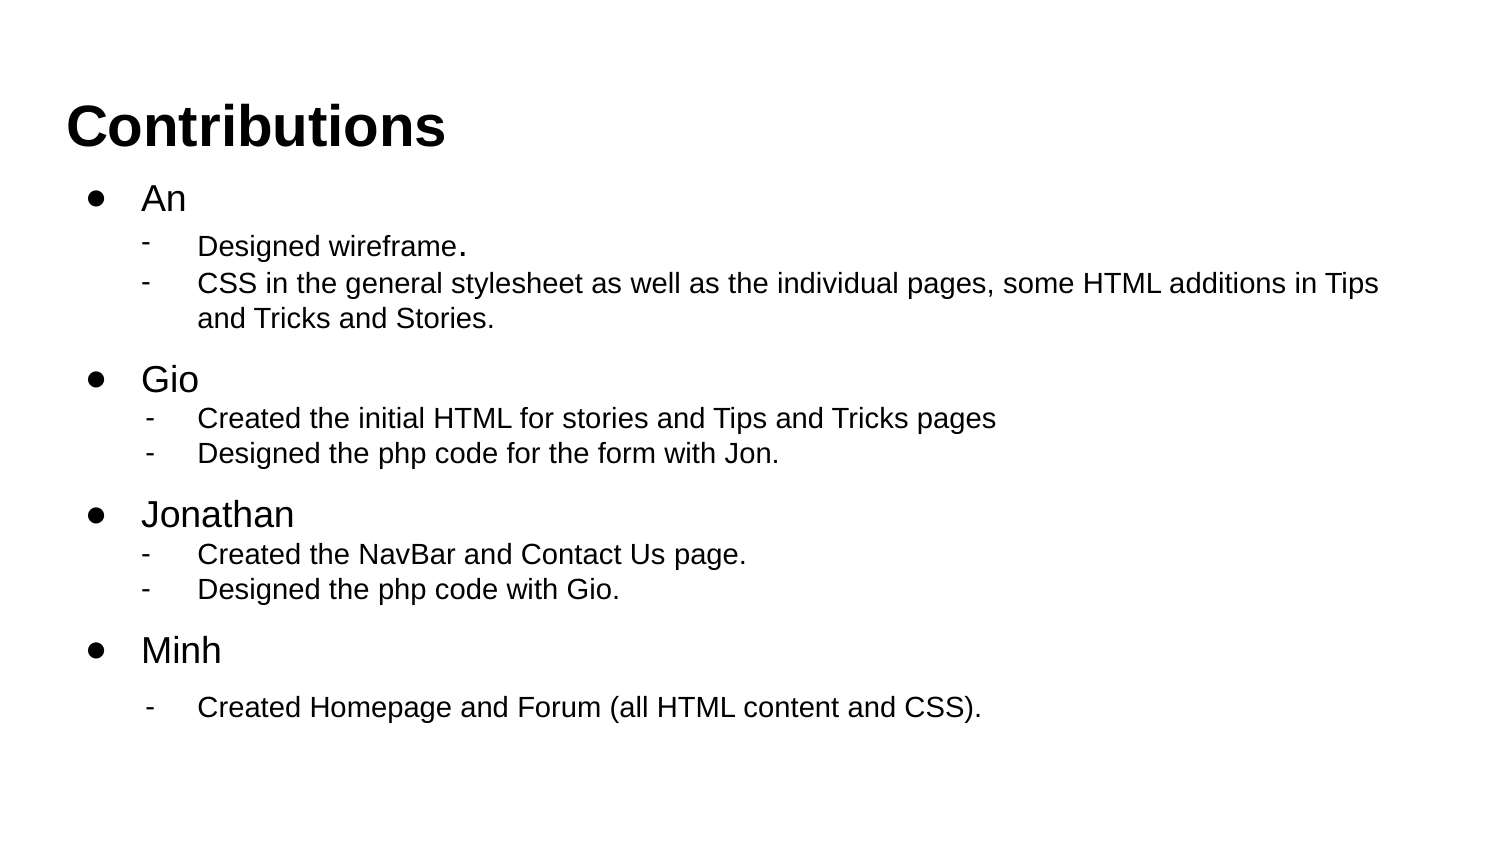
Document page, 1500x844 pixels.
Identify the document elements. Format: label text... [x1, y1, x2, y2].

list An Designed wireframe. CSS in the general stylesheet as well as the individual pages, some HTML additions in Tips and Tricks and Stories. Gio Created the initial HTML for stories and Tips and Tricks pages Designed the php code for the form with Jon. Jonathan Created the NavBar and Contact Us page. Designed the php code with Gio. Minh Created Homepage and Forum (all HTML content and CSS). [51, 158, 1449, 798]
title Contributions [51, 72, 1449, 158]
